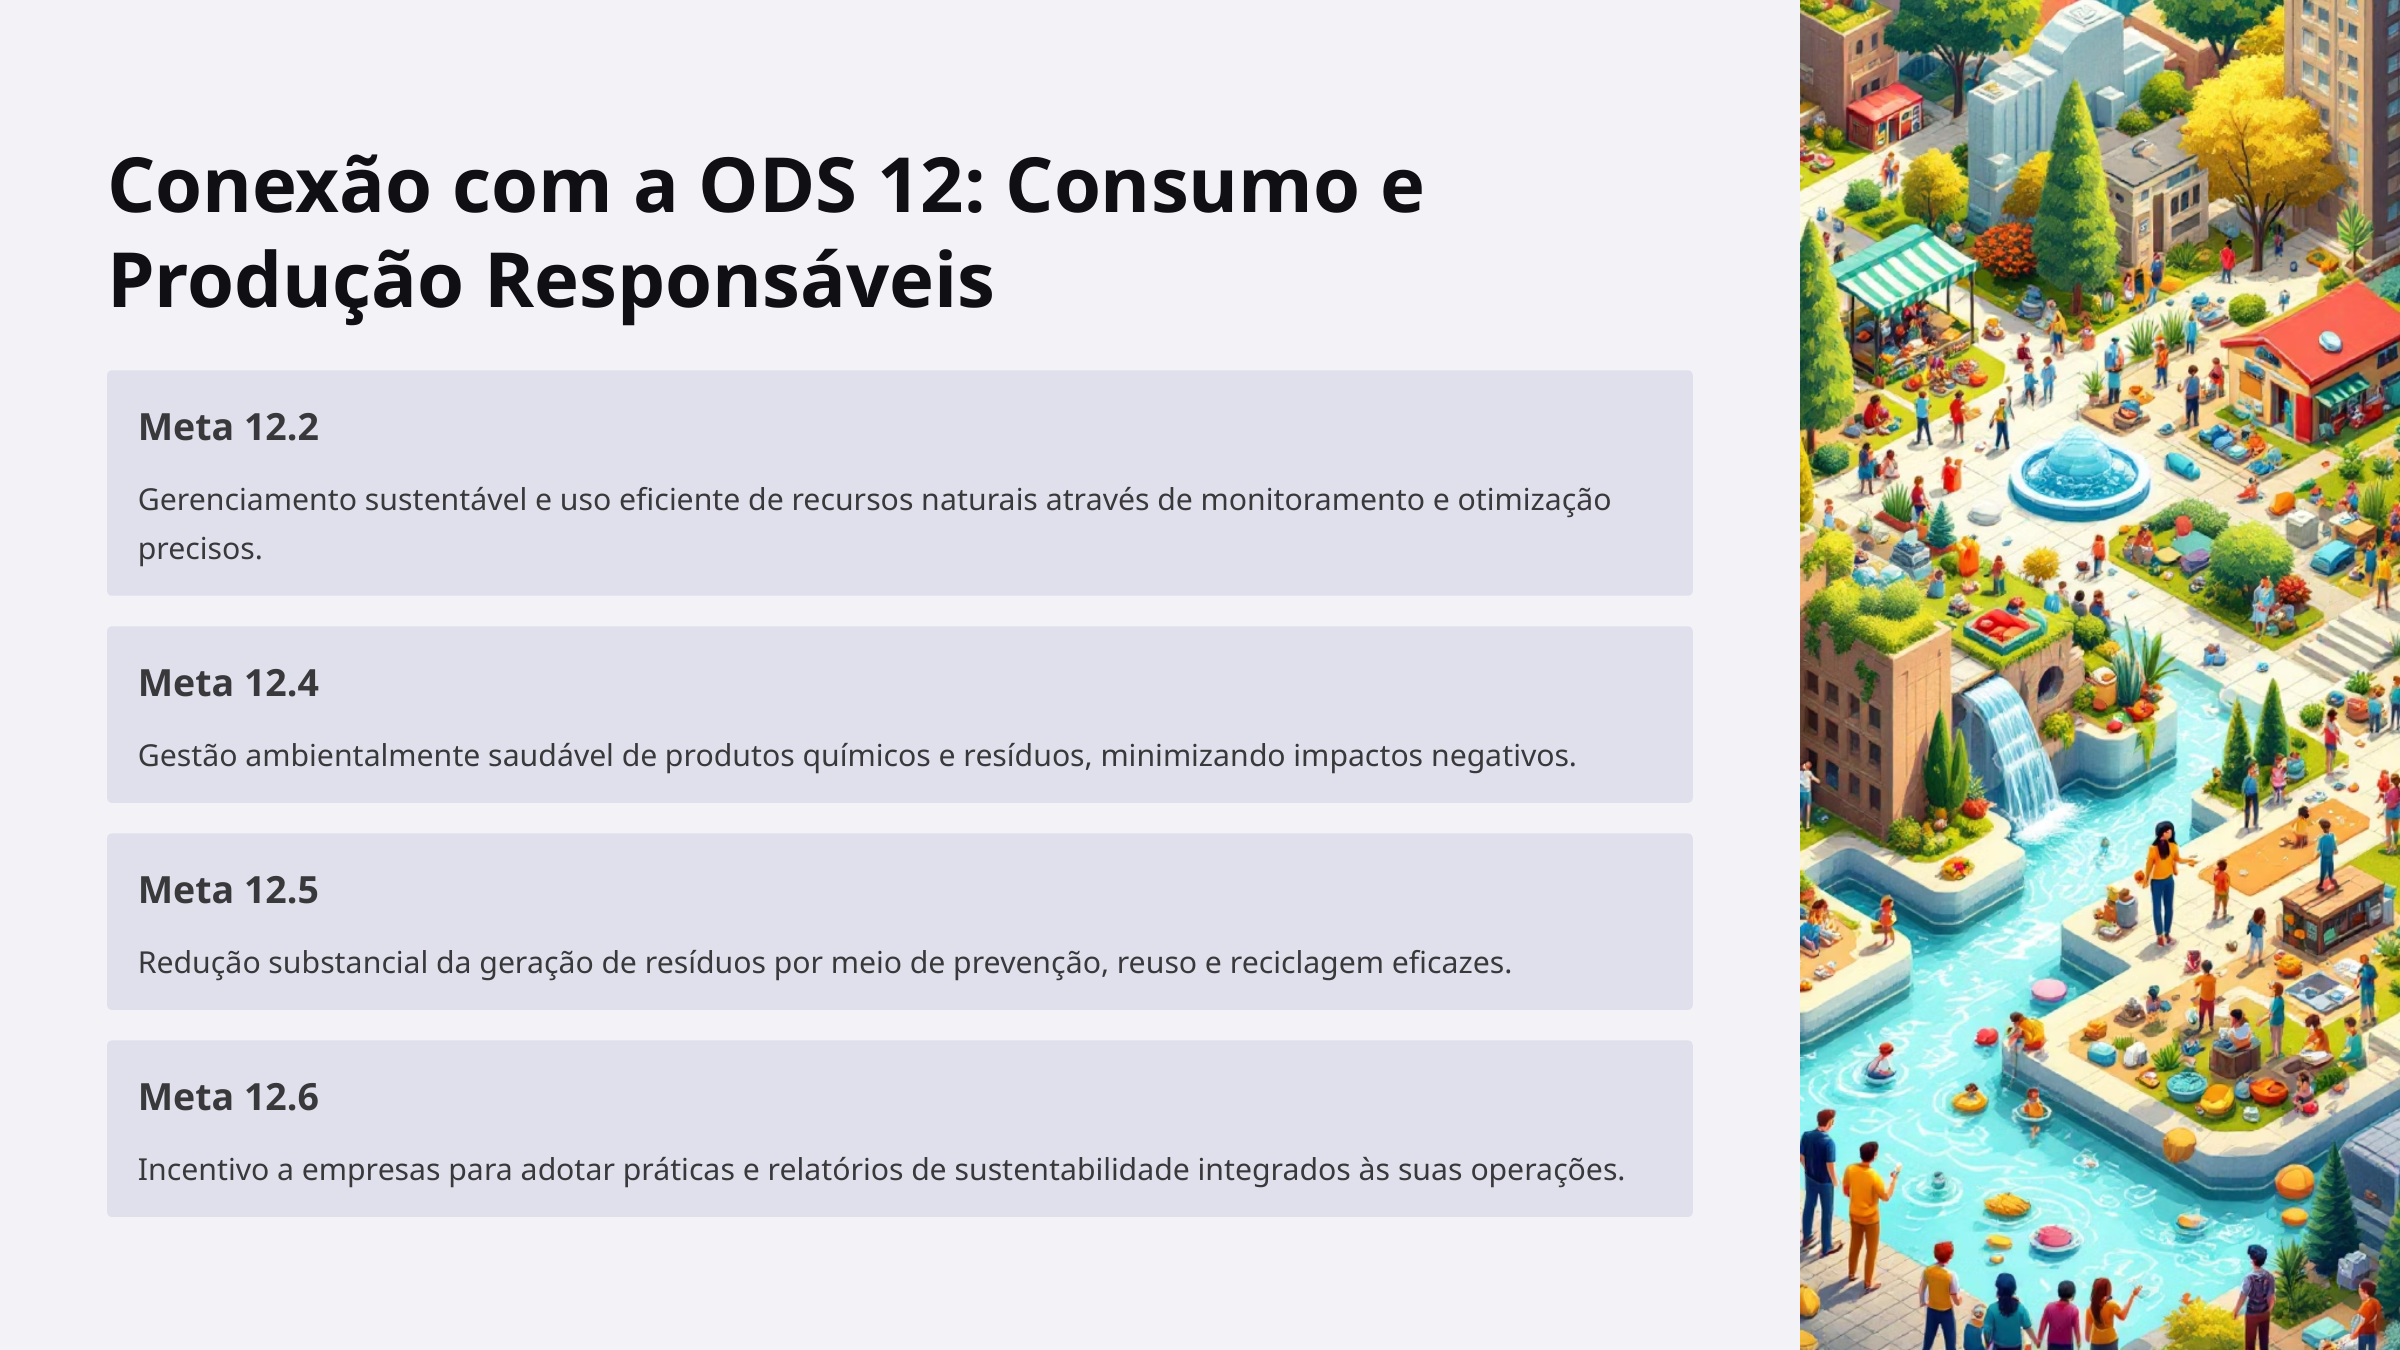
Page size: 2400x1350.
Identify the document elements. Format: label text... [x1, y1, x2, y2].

text_box Meta 12.6 [137, 1071, 521, 1119]
text_box Meta 12.2 [137, 400, 521, 449]
text_box Redução substancial da geração de resíduos por meio de prevenção, reuso e reciclagem eficazes. [137, 930, 1663, 980]
text_box Meta 12.4 [137, 656, 521, 705]
text_box Gestão ambientalmente saudável de produtos químicos e resíduos, minimizando impactos negativos. [137, 723, 1663, 773]
text_box Conexão com a ODS 12: Consumo e Produção Responsáveis [107, 132, 1693, 325]
text_box [107, 1040, 1693, 1217]
picture [1799, 0, 2400, 1350]
text_box [107, 833, 1693, 1010]
text_box Meta 12.5 [137, 864, 521, 912]
text_box [107, 626, 1693, 803]
text_box Gerenciamento sustentável e uso eficiente de recursos naturais através de monitoramento e otimização precisos. [137, 467, 1663, 566]
text_box [107, 370, 1693, 596]
text_box Incentivo a empresas para adotar práticas e relatórios de sustentabilidade integrados às suas operações. [137, 1137, 1663, 1187]
